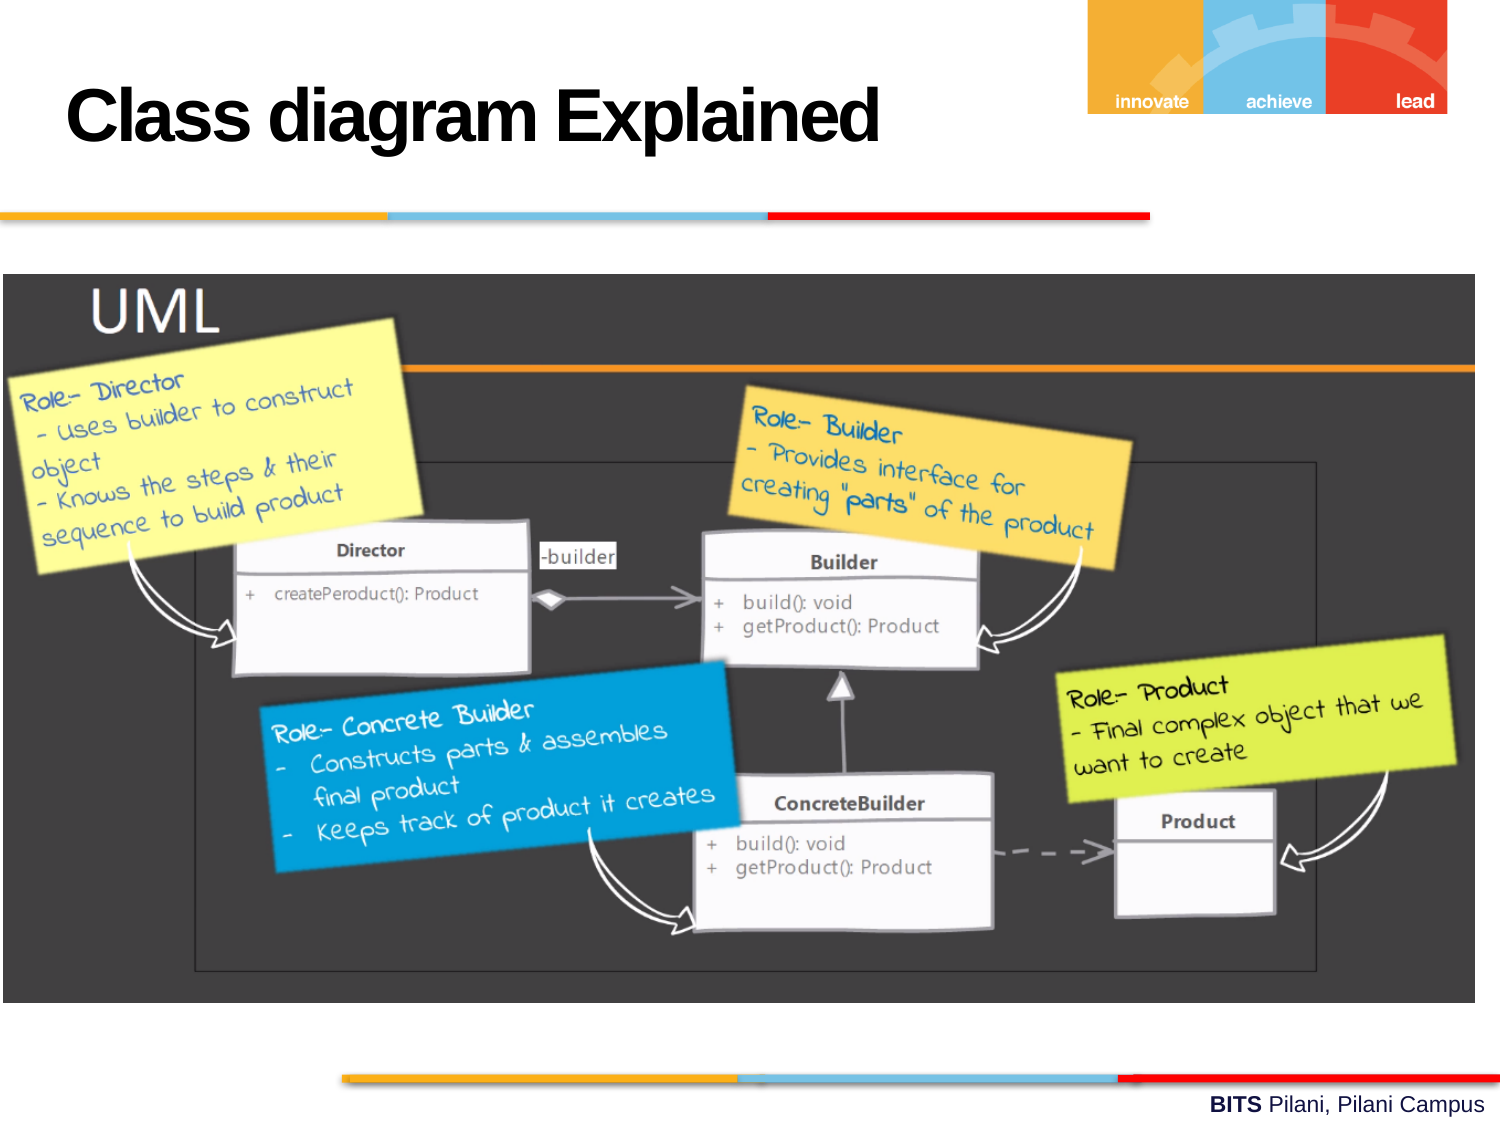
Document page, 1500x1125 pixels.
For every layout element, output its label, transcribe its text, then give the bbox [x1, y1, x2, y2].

picture [1087, 0, 1448, 114]
picture [3, 274, 1476, 1003]
list Class diagram Explained [50, 24, 1088, 213]
